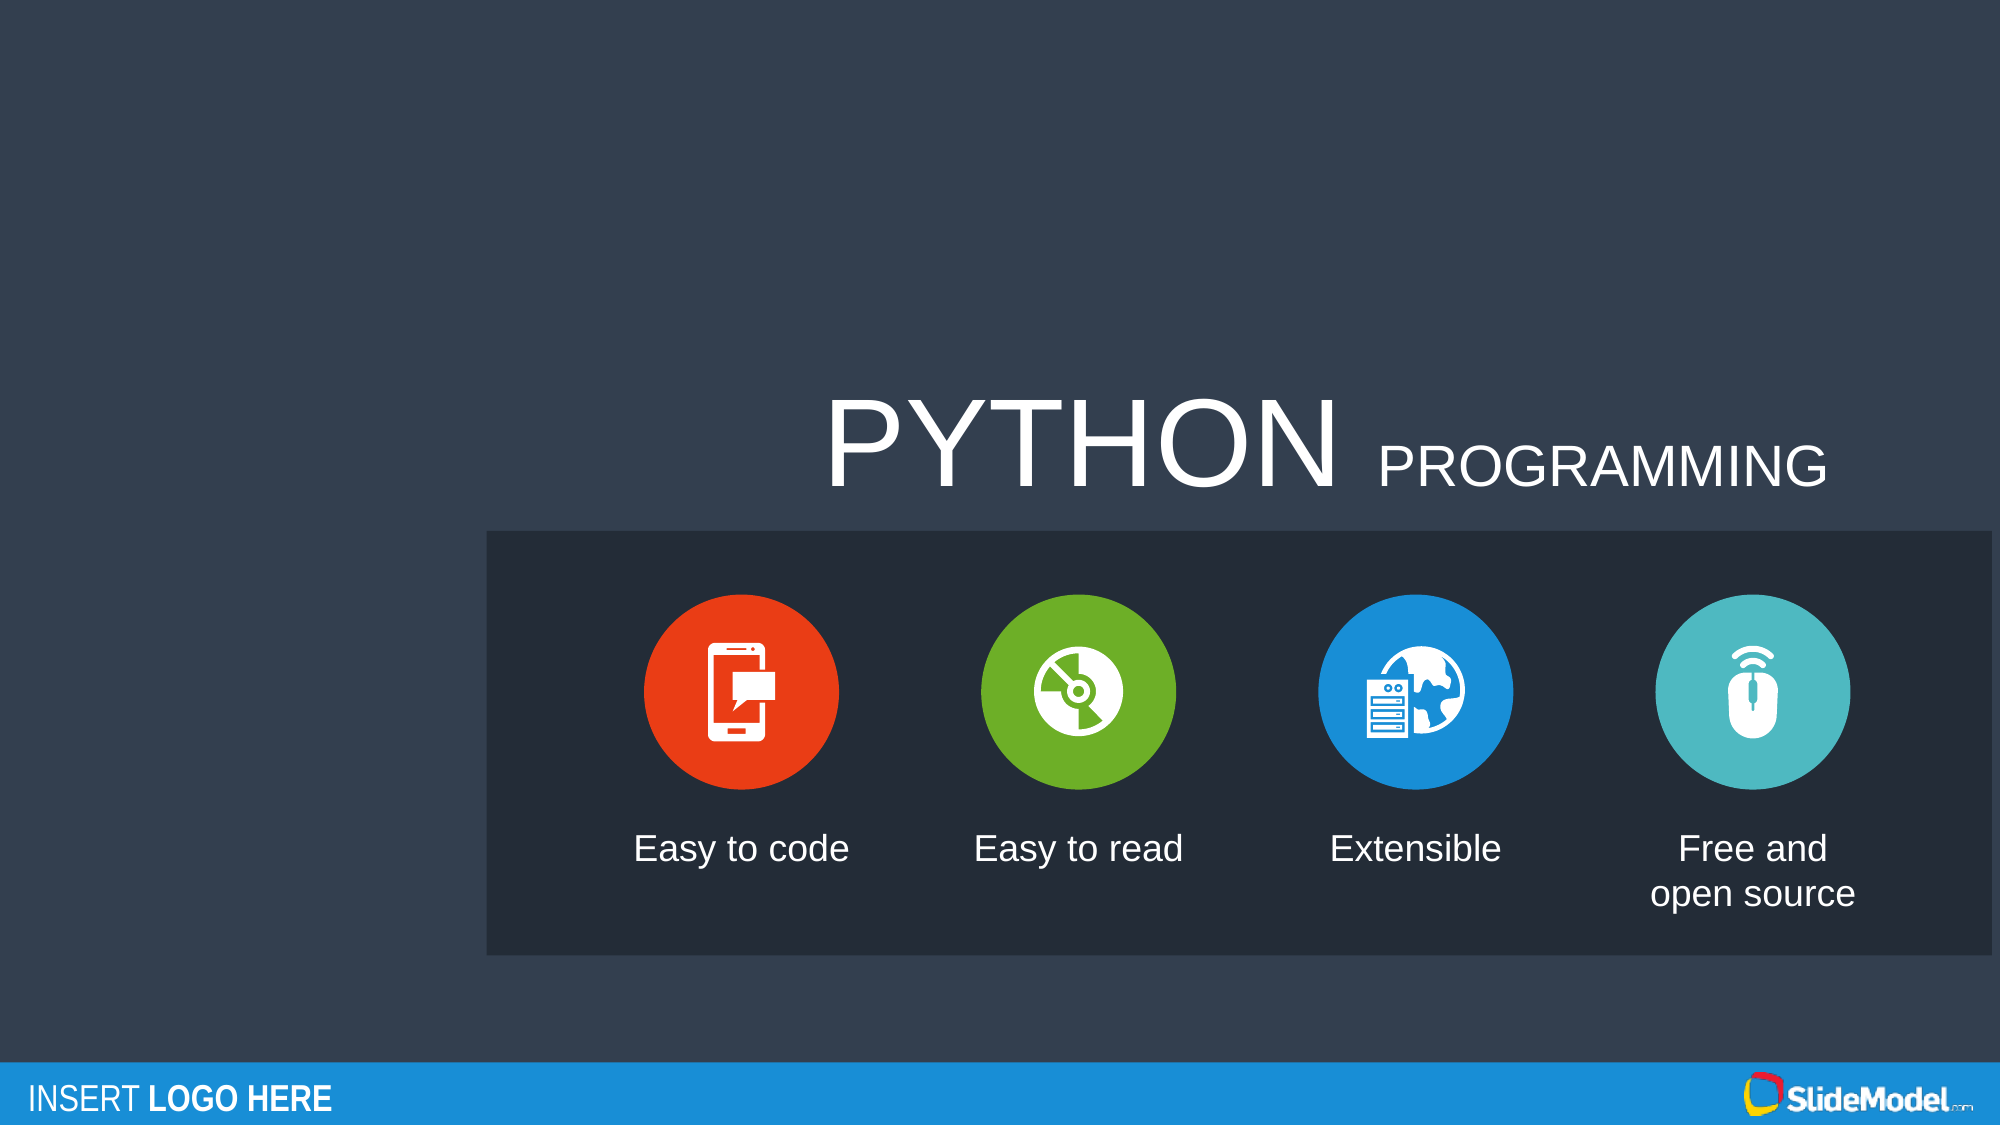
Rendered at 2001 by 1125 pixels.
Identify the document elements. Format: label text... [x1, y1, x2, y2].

text_box [980, 593, 1178, 791]
text_box Extensible [1291, 816, 1541, 877]
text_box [1728, 645, 1778, 739]
text_box PYTHON PROGRAMMING [807, 353, 1845, 519]
text_box [1654, 593, 1852, 791]
text_box [1034, 646, 1124, 737]
text_box Free and open source [1628, 816, 1878, 922]
text_box [486, 530, 1993, 956]
text_box [643, 593, 841, 791]
text_box Easy to code [617, 816, 866, 877]
text_box [1317, 593, 1515, 791]
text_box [707, 642, 776, 742]
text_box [0, 1062, 2000, 1125]
text_box Easy to read [954, 816, 1204, 877]
text_box [1380, 646, 1465, 734]
text_box [1366, 679, 1409, 738]
